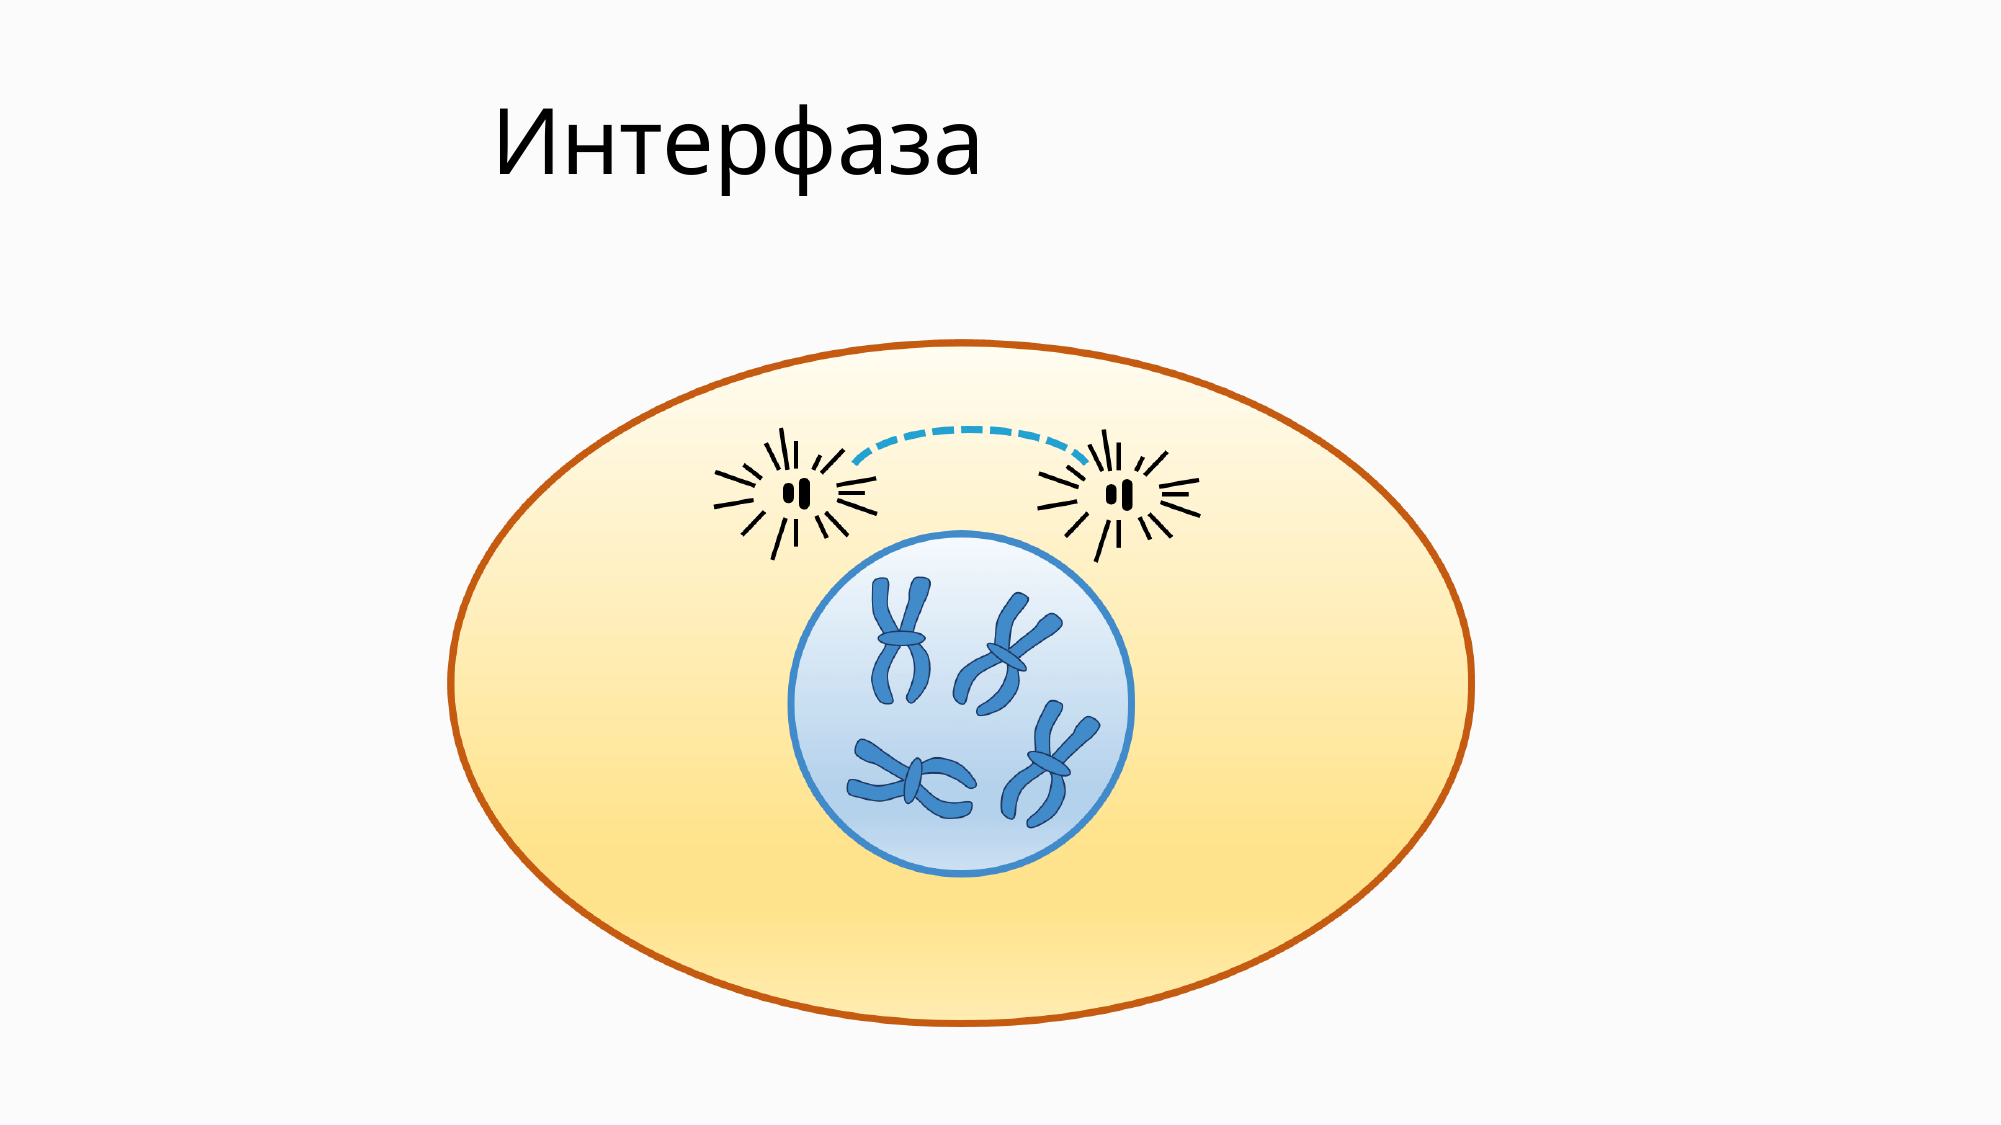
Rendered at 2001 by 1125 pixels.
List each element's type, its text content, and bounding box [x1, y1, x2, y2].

title Интерфаза [491, 82, 1364, 304]
picture [447, 339, 1475, 1027]
